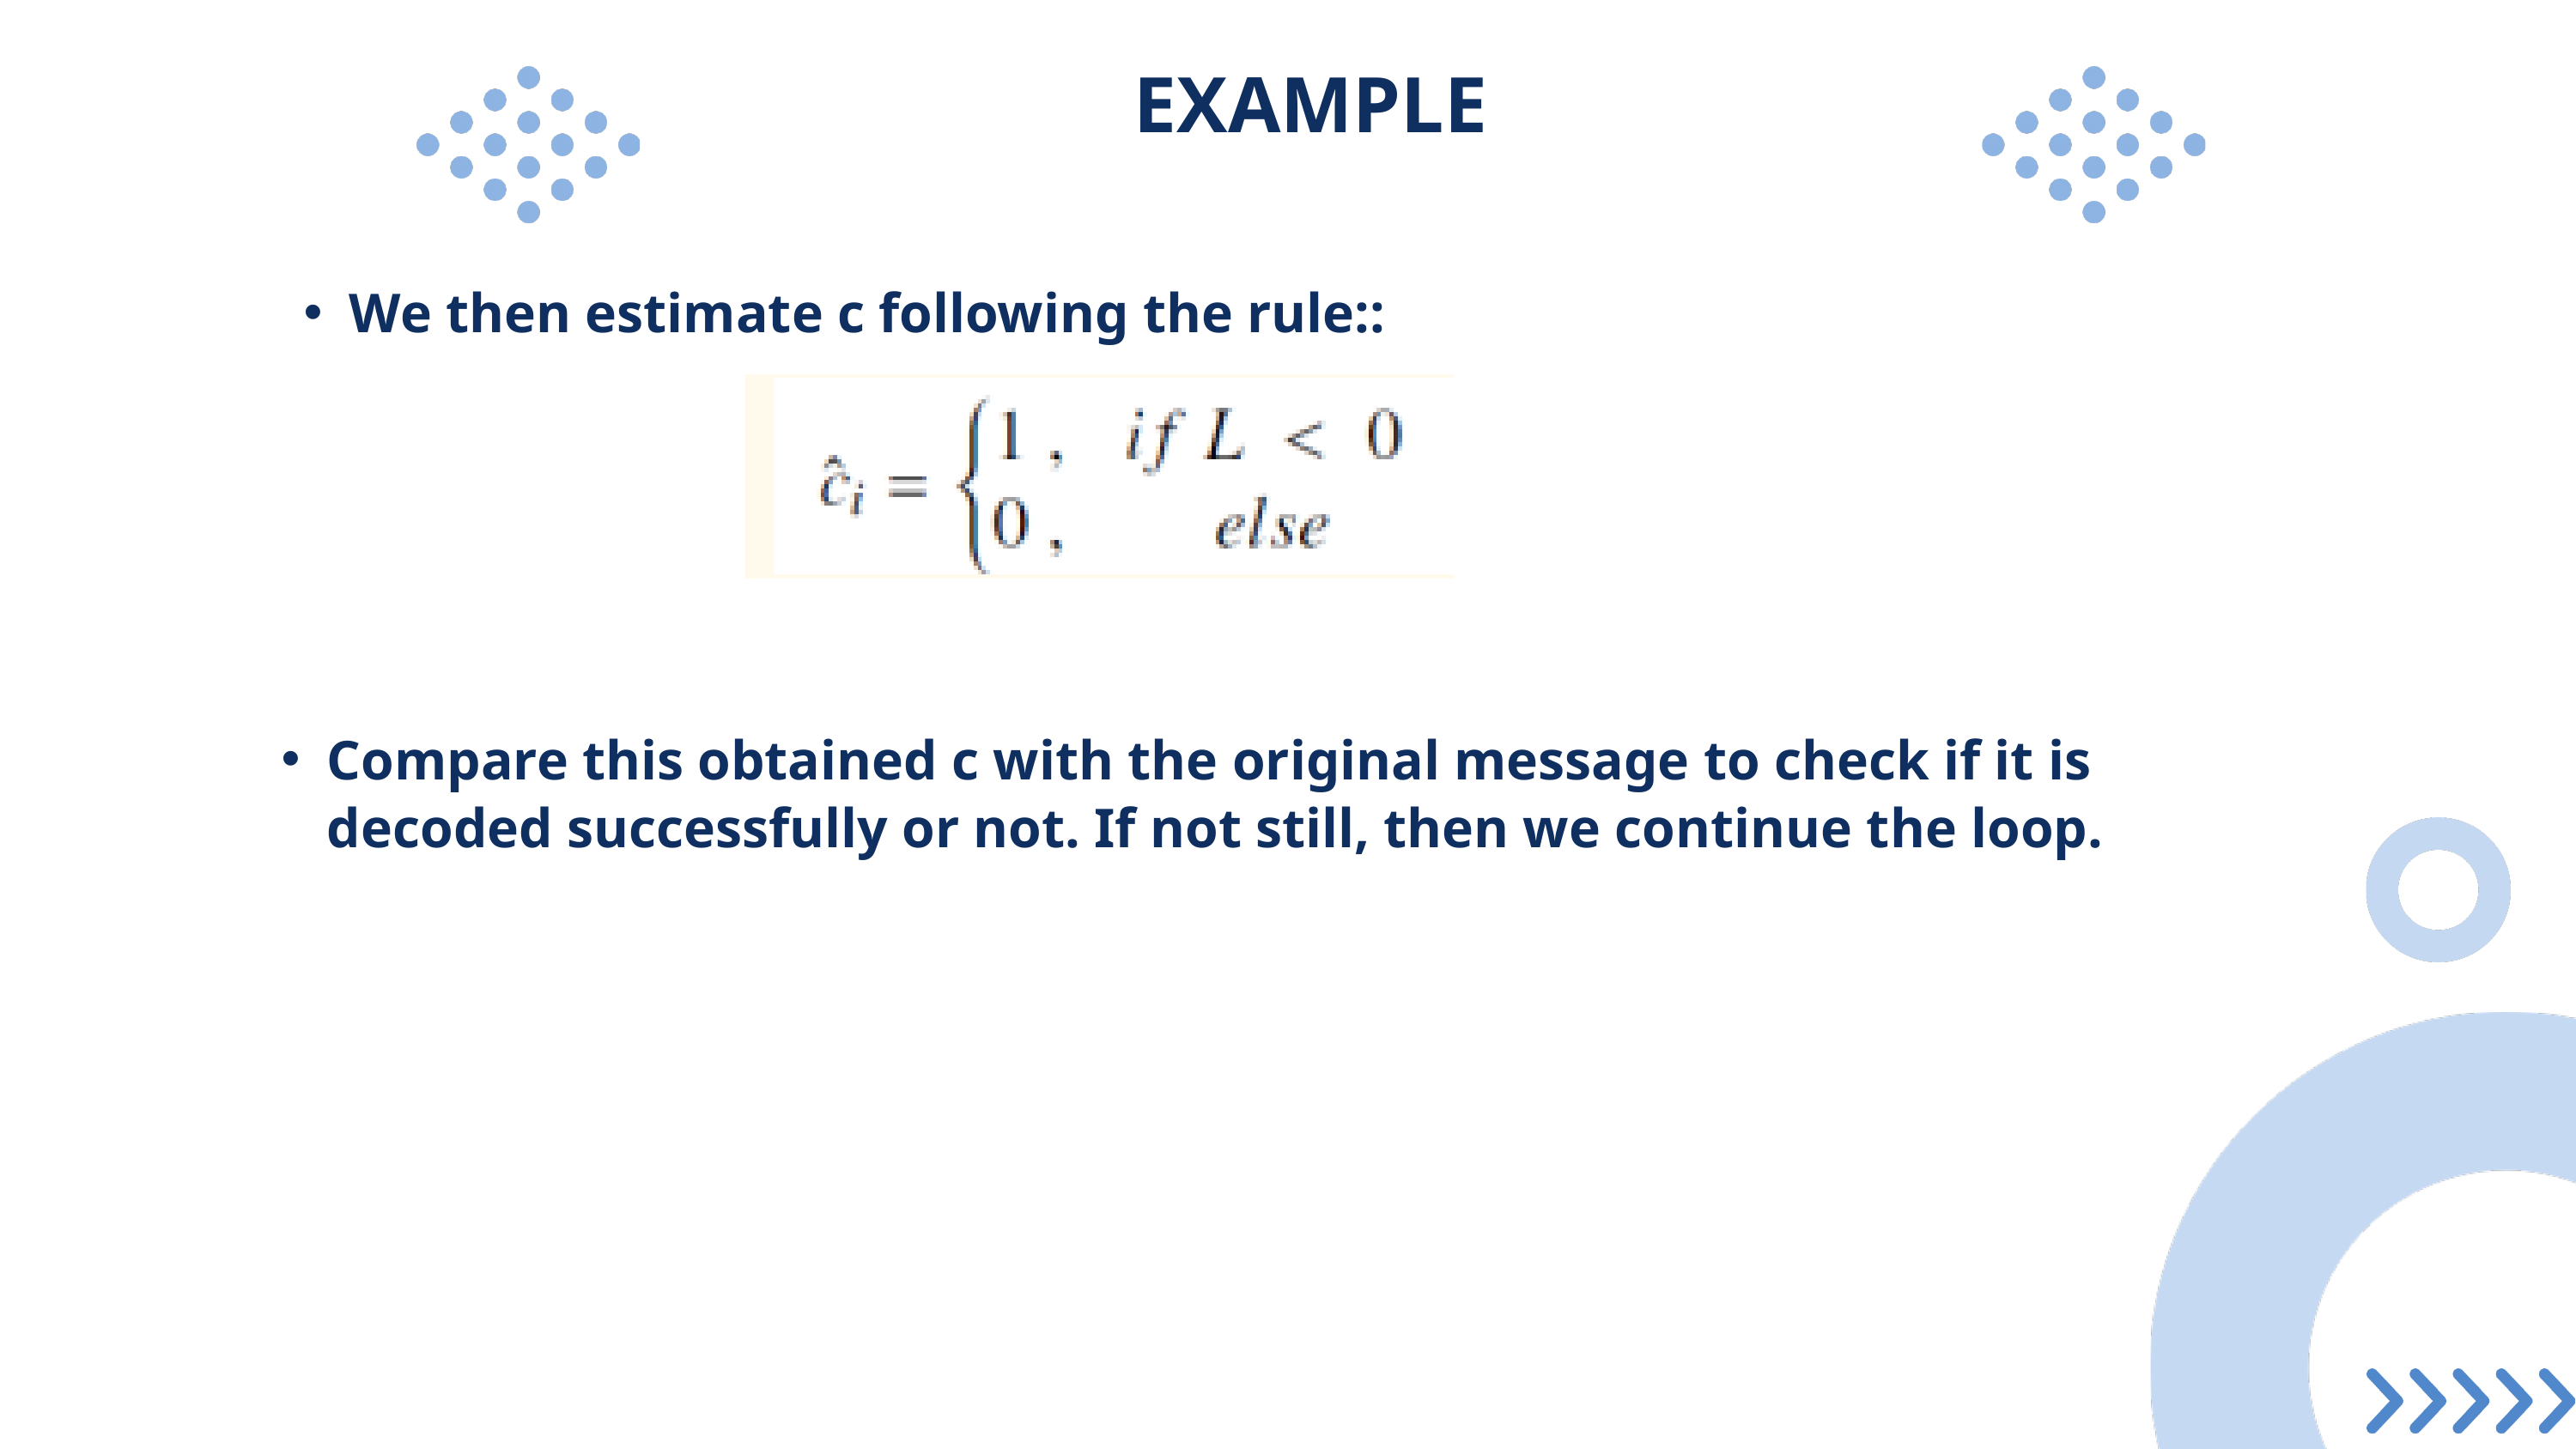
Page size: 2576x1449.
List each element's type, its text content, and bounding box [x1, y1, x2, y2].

text_box We then estimate c following the rule:: [235, 275, 1409, 344]
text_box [2150, 817, 2576, 1449]
text_box [416, 66, 641, 223]
text_box EXAMPLE [686, 51, 1936, 149]
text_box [235, 374, 2282, 855]
text_box [1982, 66, 2206, 223]
